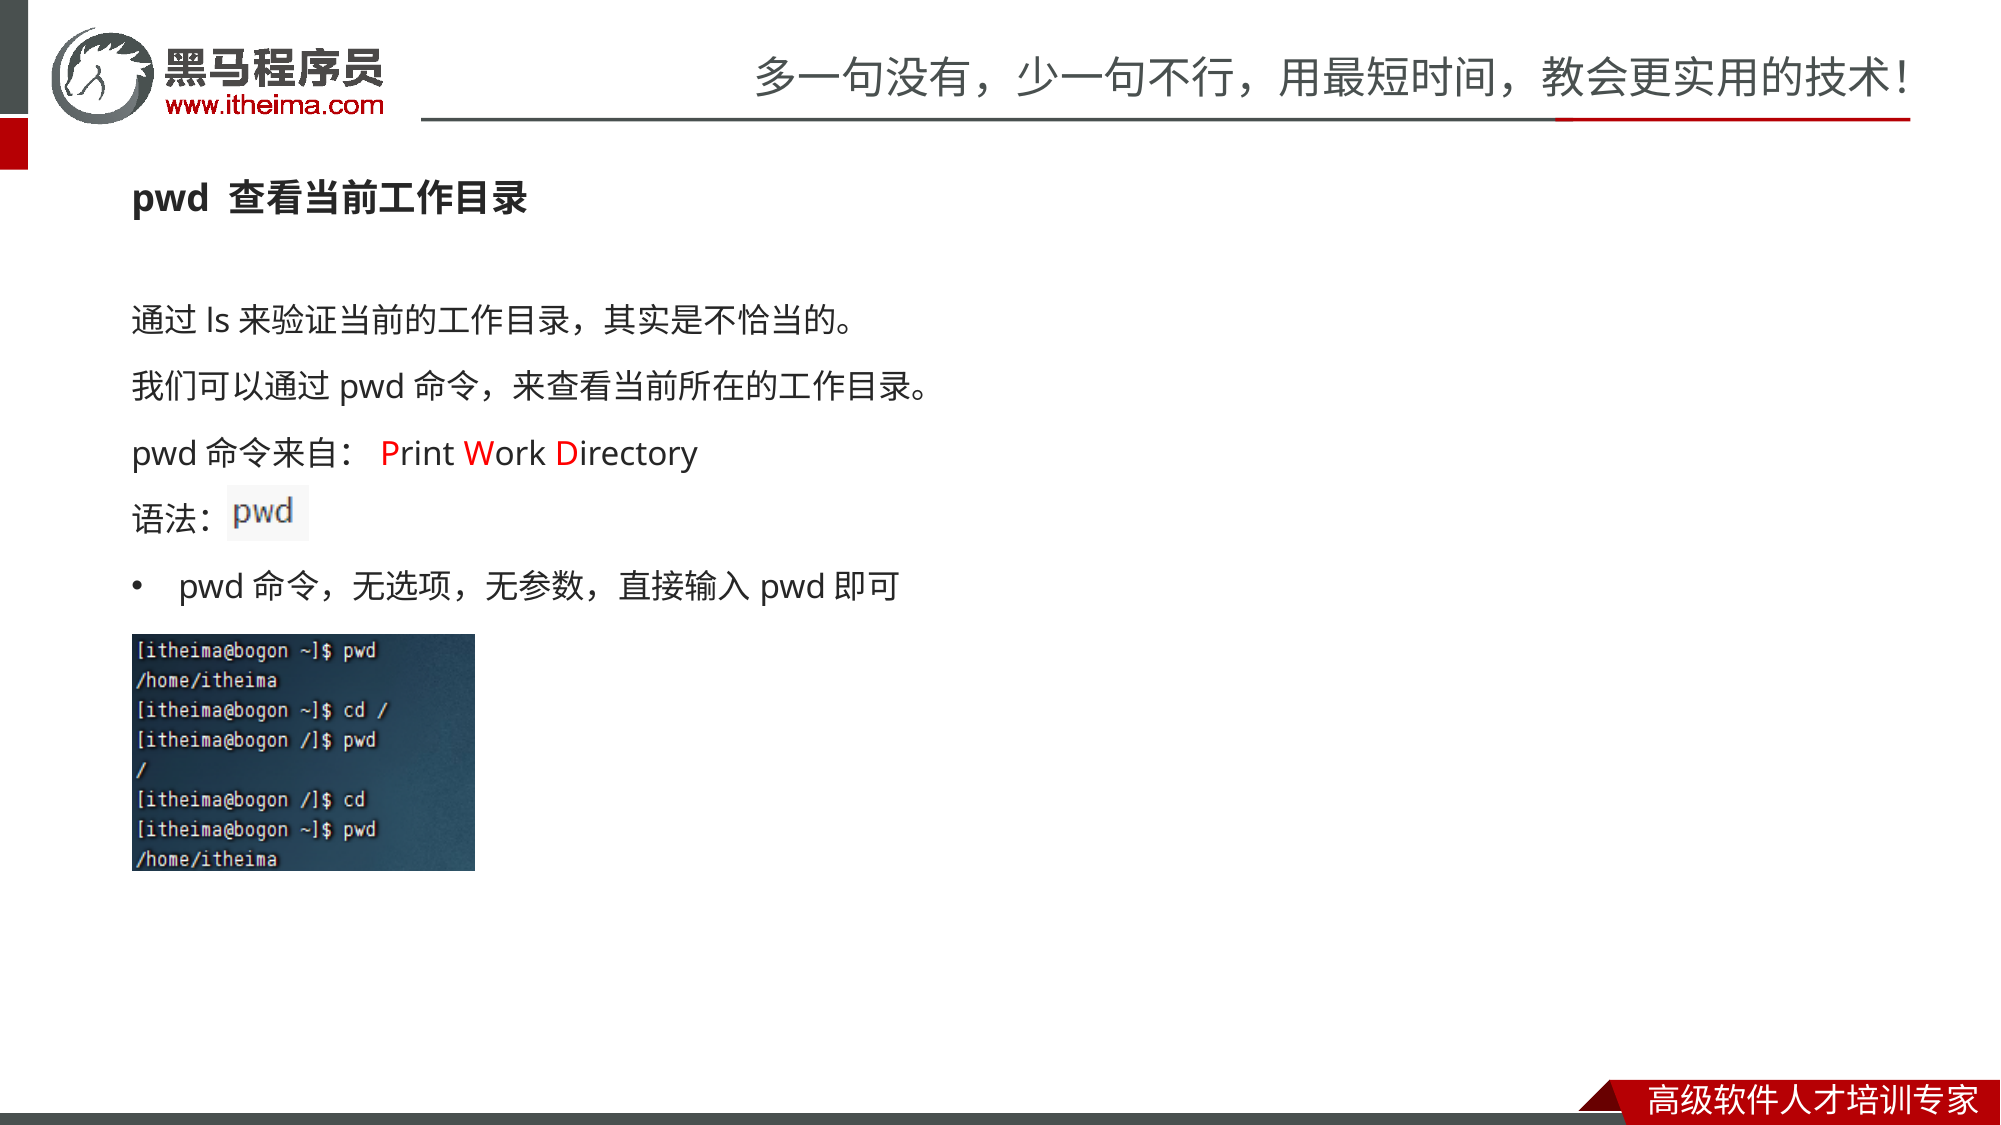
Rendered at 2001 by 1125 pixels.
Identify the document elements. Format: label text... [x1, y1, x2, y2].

picture [132, 634, 475, 871]
picture [227, 485, 309, 542]
list pwd 查看当前工作目录 [116, 154, 1872, 239]
picture [50, 26, 384, 125]
list 通过ls来验证当前的工作目录，其实是不恰当的。 我们可以通过pwd命令，来查看当前所在的工作目录。 pwd命令来自：Print Work Directory 语法： pwd命令，无选项，无参数，直接输入pwd即可 [116, 271, 1872, 964]
